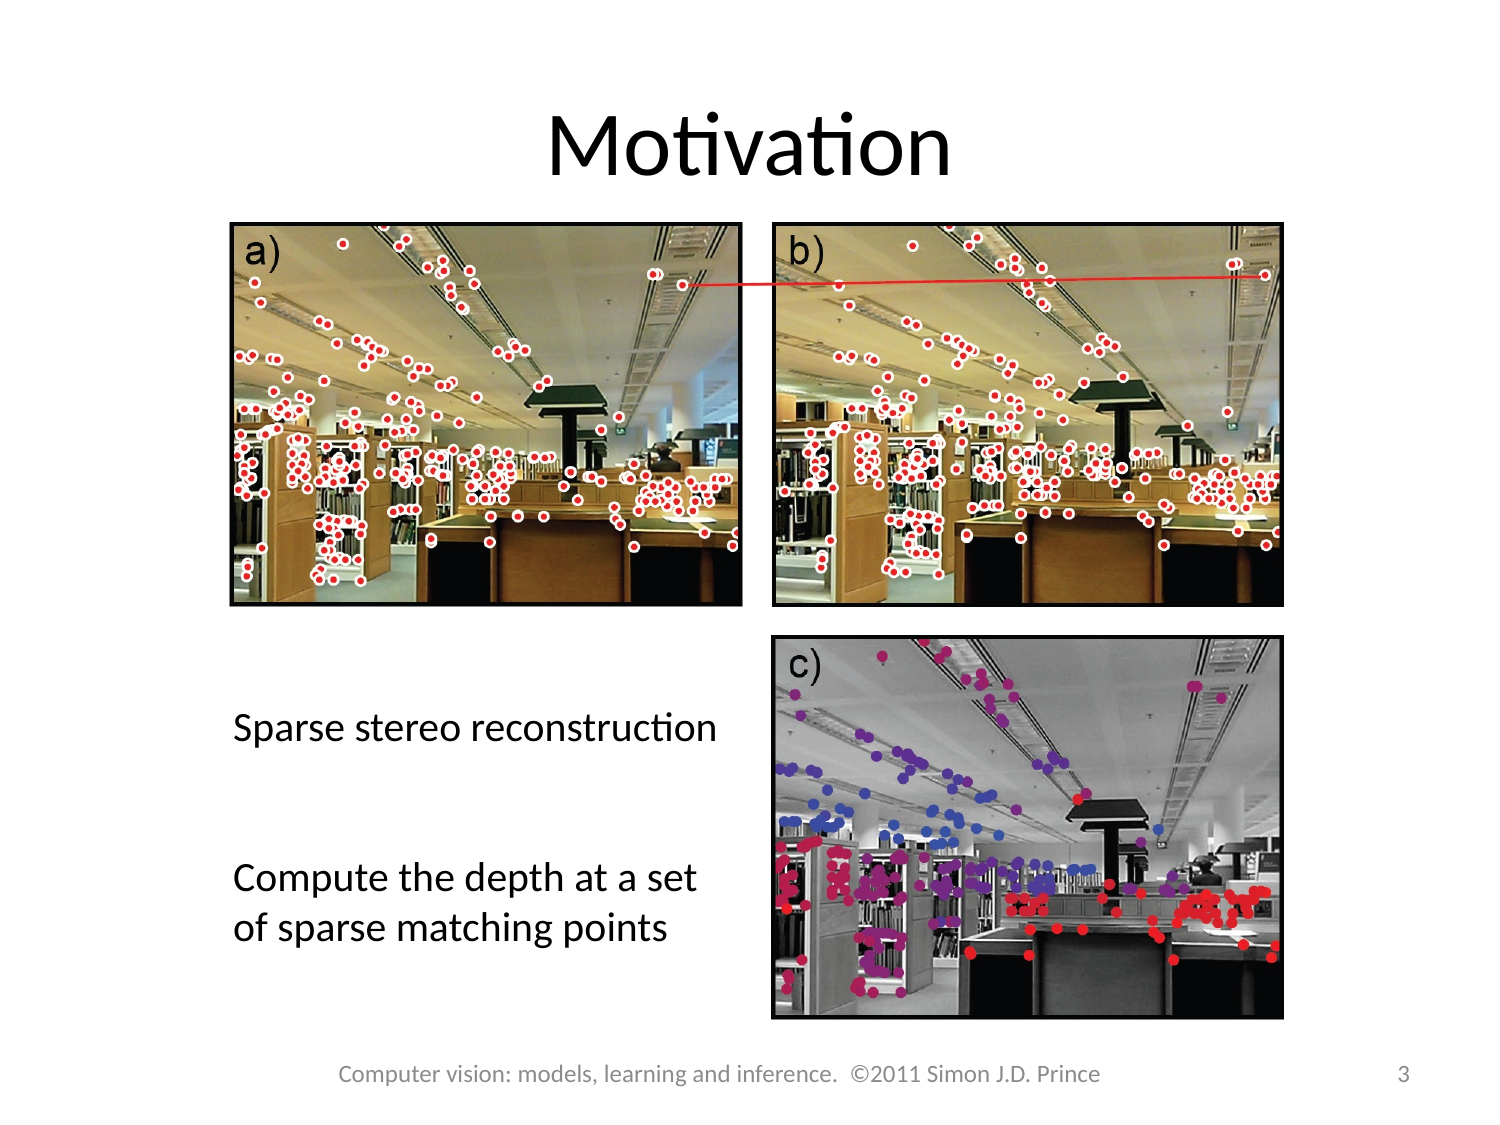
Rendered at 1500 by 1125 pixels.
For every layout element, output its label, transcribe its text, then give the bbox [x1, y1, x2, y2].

text_box Sparse stereo reconstruction Compute the depth at a set of sparse matching points [218, 692, 739, 958]
footer Computer vision: models, learning and inference. ©2011 Simon J.D. Prince [301, 1042, 1140, 1103]
picture [206, 196, 1306, 1041]
title Motivation [75, 45, 1425, 233]
slide_number 3 [1140, 1042, 1425, 1103]
